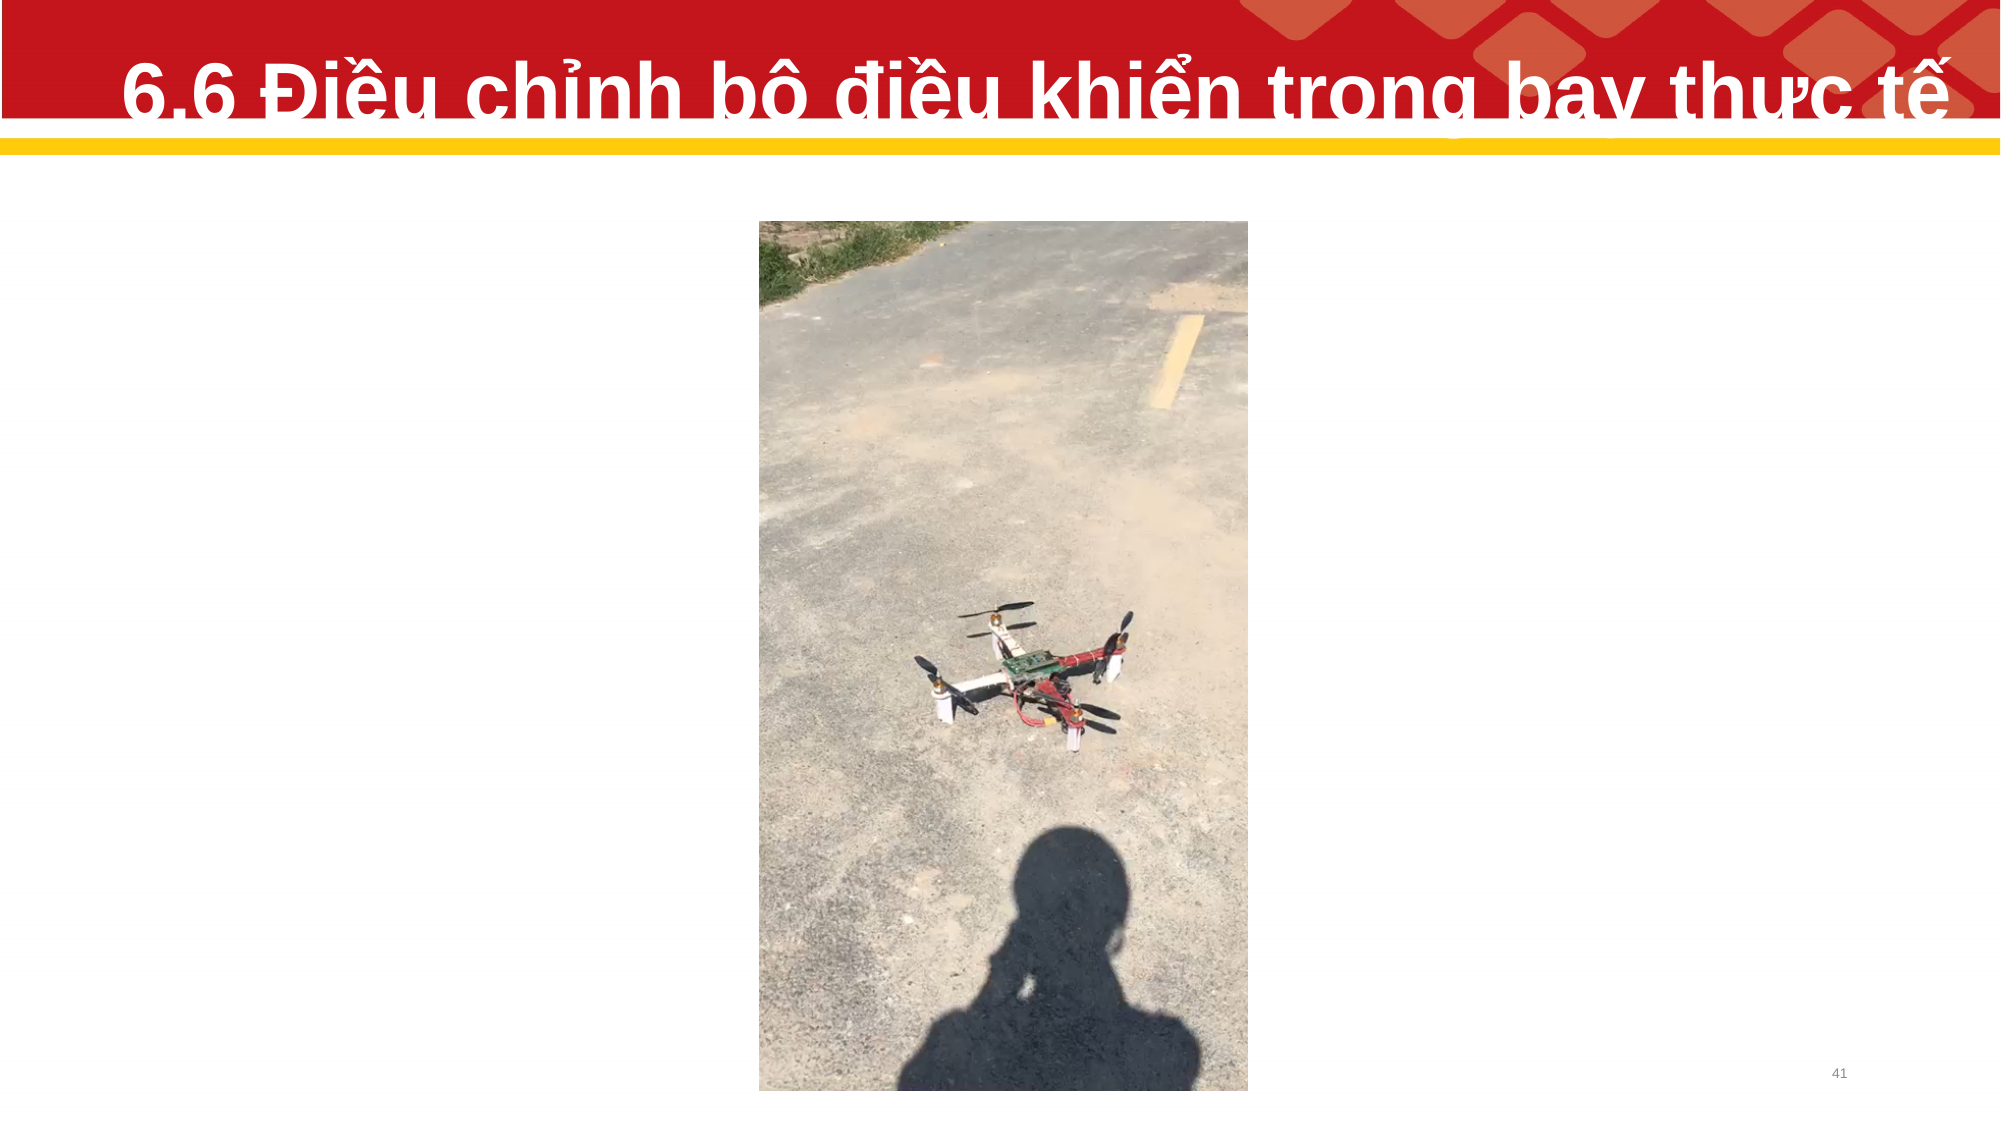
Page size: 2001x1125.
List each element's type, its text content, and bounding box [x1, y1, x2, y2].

slide_number 41 [1412, 1042, 1863, 1103]
picture [0, 0, 2001, 1125]
title 6.6 Điều chỉnh bộ điều khiển trong bay thực tế [106, 0, 2000, 204]
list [758, 220, 1248, 1092]
